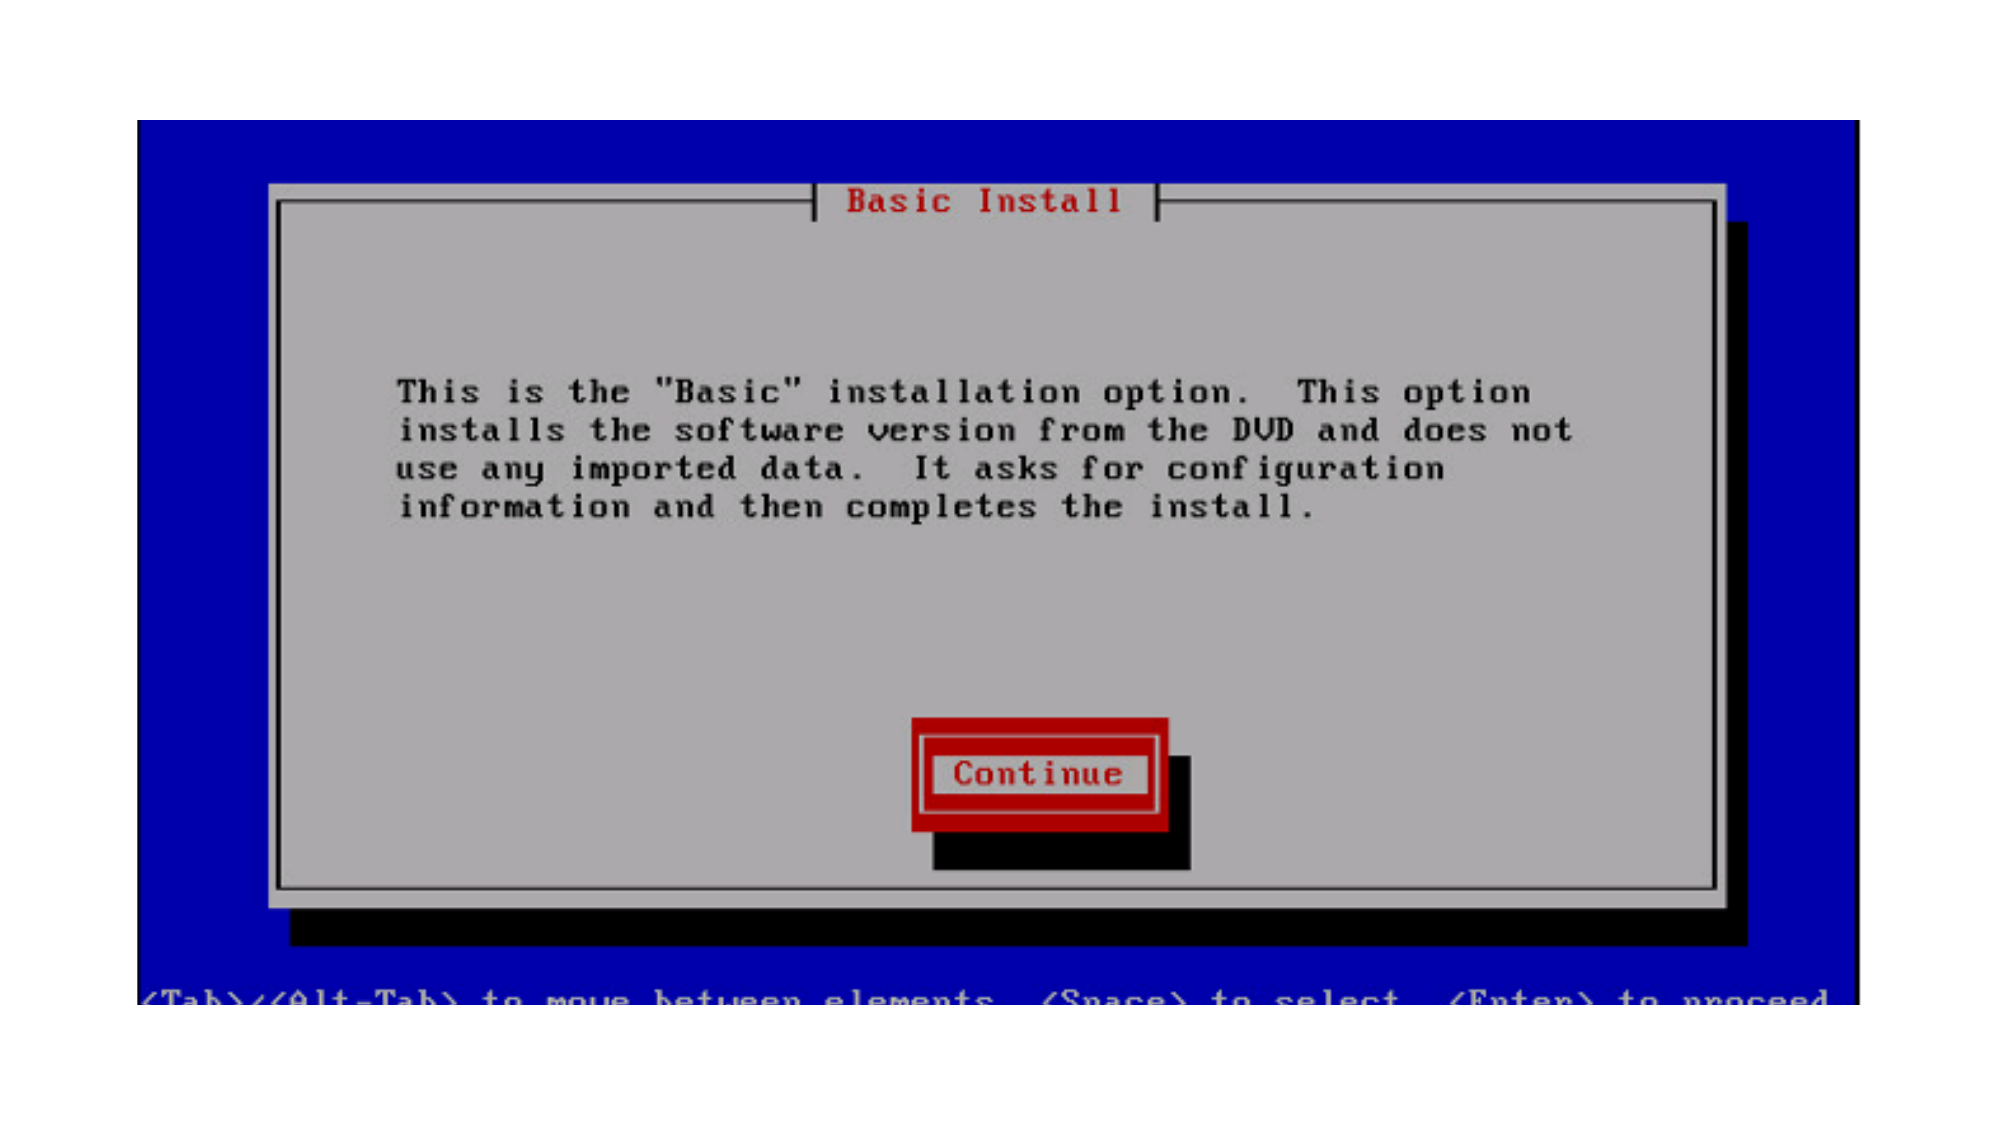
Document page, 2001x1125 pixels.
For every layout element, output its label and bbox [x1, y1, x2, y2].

picture [137, 120, 1863, 1005]
text_box [0, 0, 2000, 1125]
